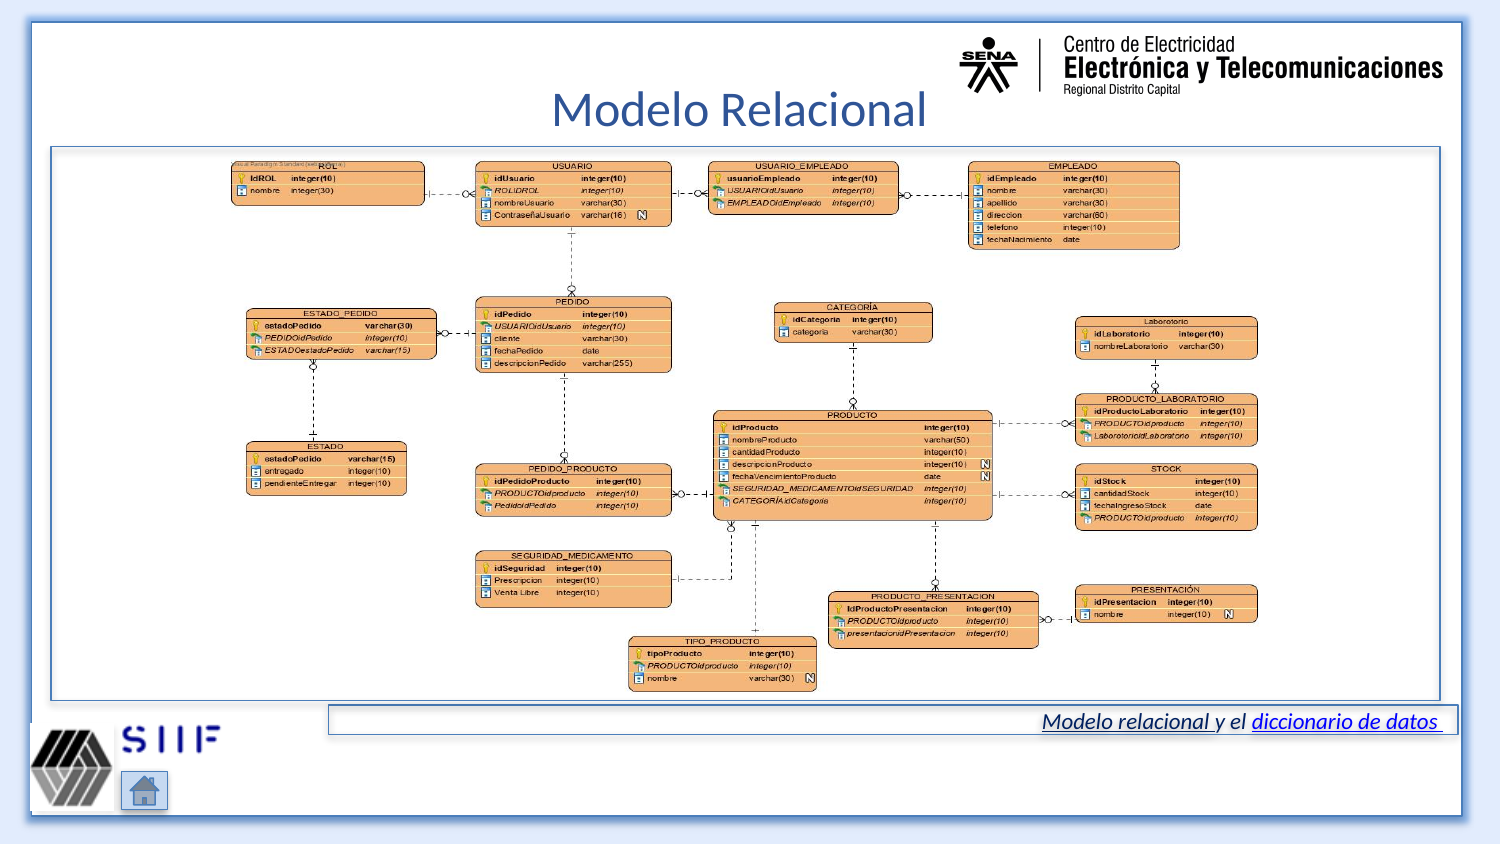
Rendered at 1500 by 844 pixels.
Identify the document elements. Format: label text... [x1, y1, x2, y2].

picture [0, 0, 1500, 844]
text_box [50, 146, 1441, 701]
title Modelo Relacional [46, 61, 1445, 150]
text_box Modelo relacional y el diccionario de datos [328, 704, 1459, 735]
